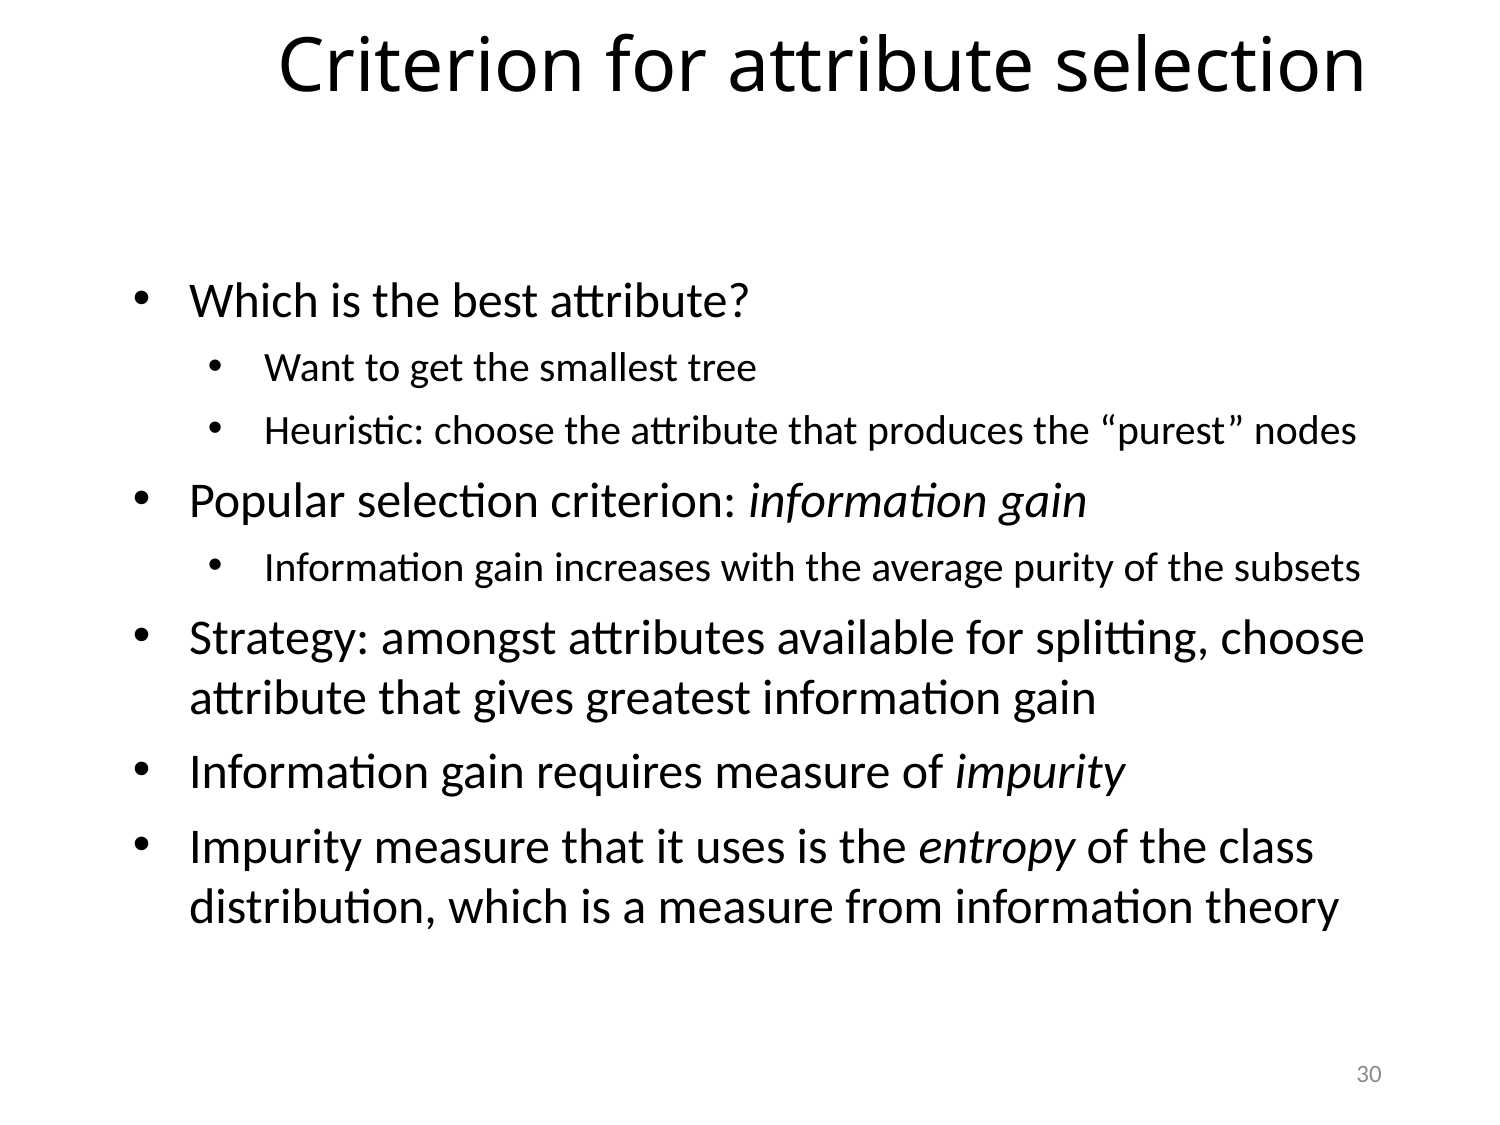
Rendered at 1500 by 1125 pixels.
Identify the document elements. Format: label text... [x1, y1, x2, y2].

title Criterion for attribute selection [262, 0, 1500, 148]
slide_number 30 [1059, 1042, 1397, 1103]
text_box Which is the best attribute? Want to get the smallest tree Heuristic: choose the attribute that produces the “purest” nodes Popular selection criterion: information gain Information gain increases with the average purity of the subsets Strategy: amongst attributes available for splitting, choose attribute that gives greatest information gain Information gain requires measure of impurity Impurity measure that it uses is the entropy of the class distribution, which is a measure from information theory [118, 260, 1388, 941]
